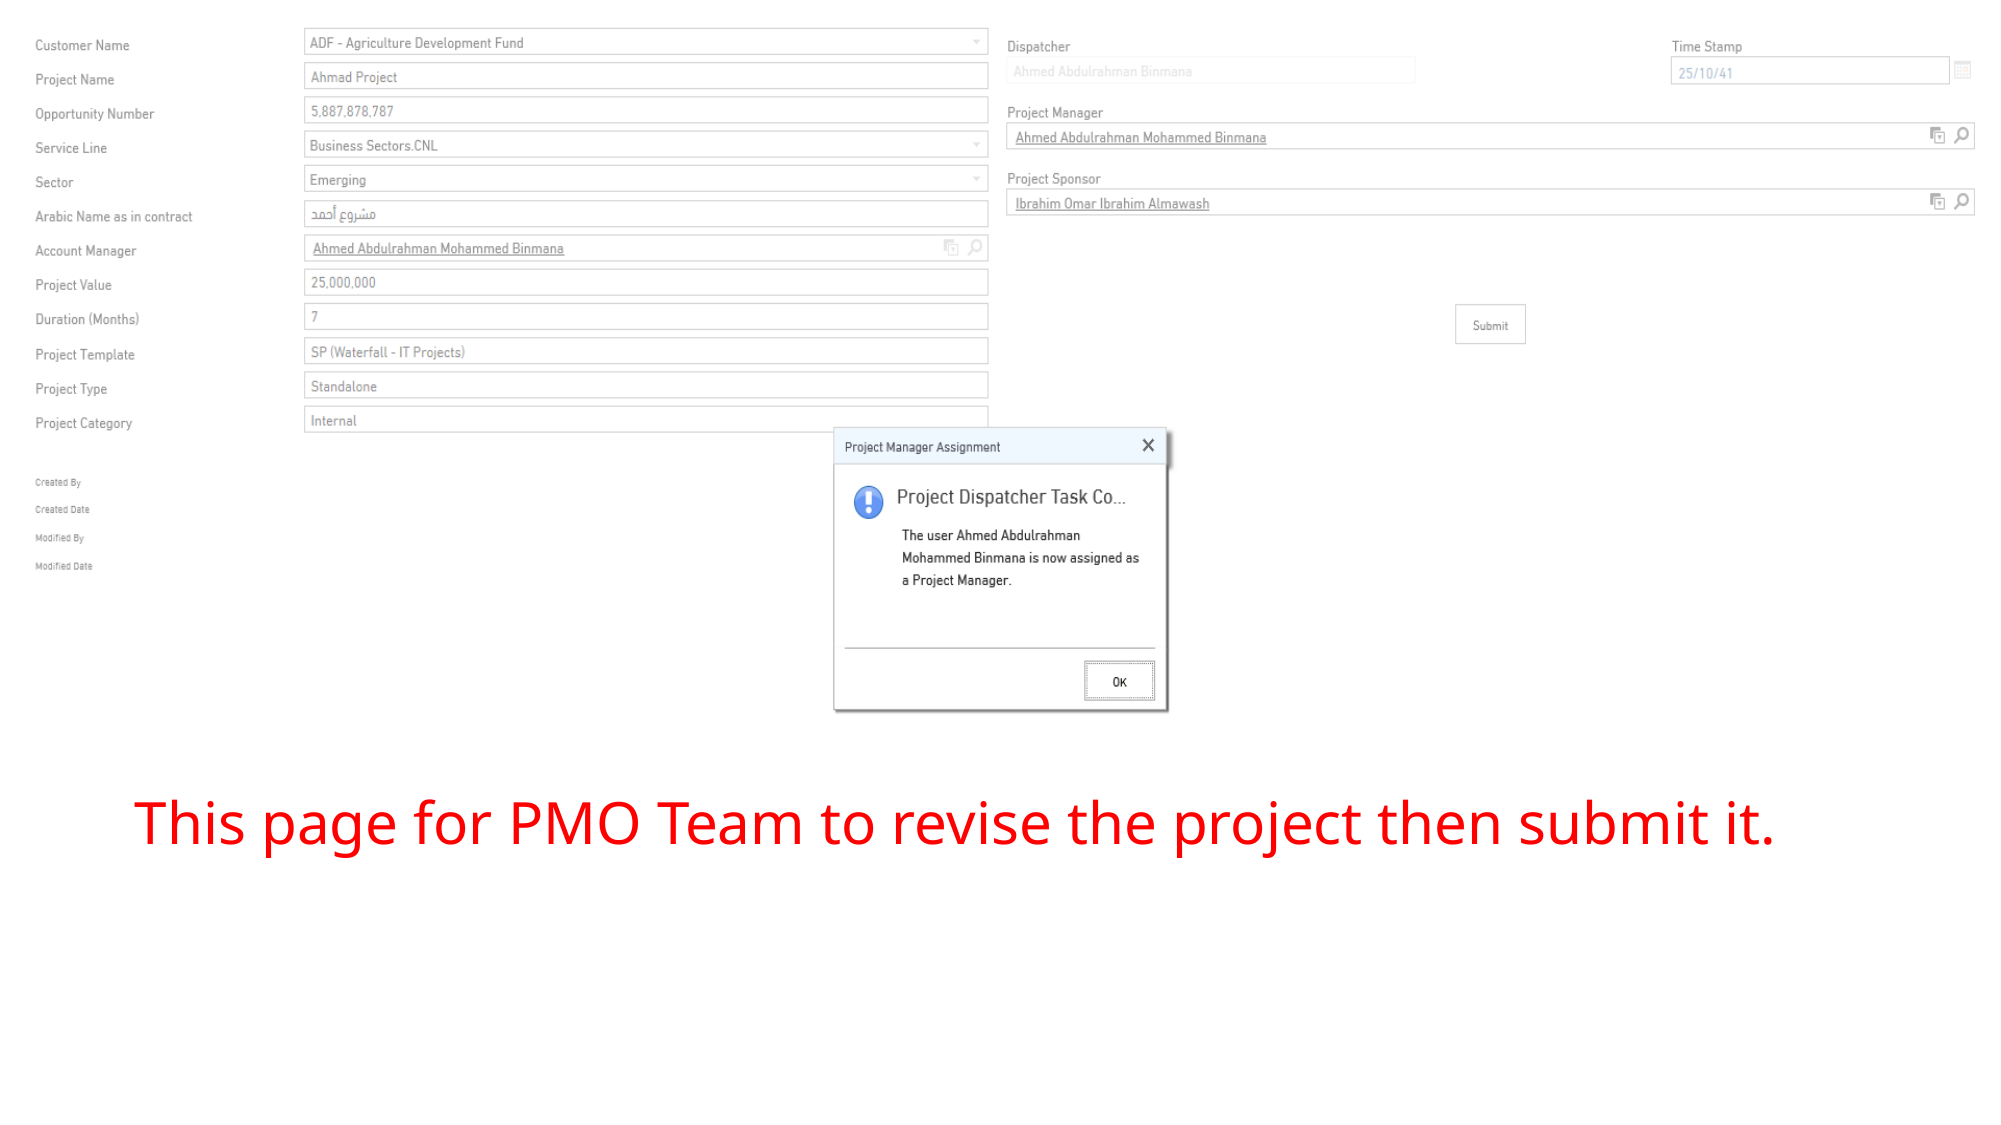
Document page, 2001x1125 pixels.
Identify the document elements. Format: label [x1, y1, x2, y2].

list [0, 0, 2000, 1125]
